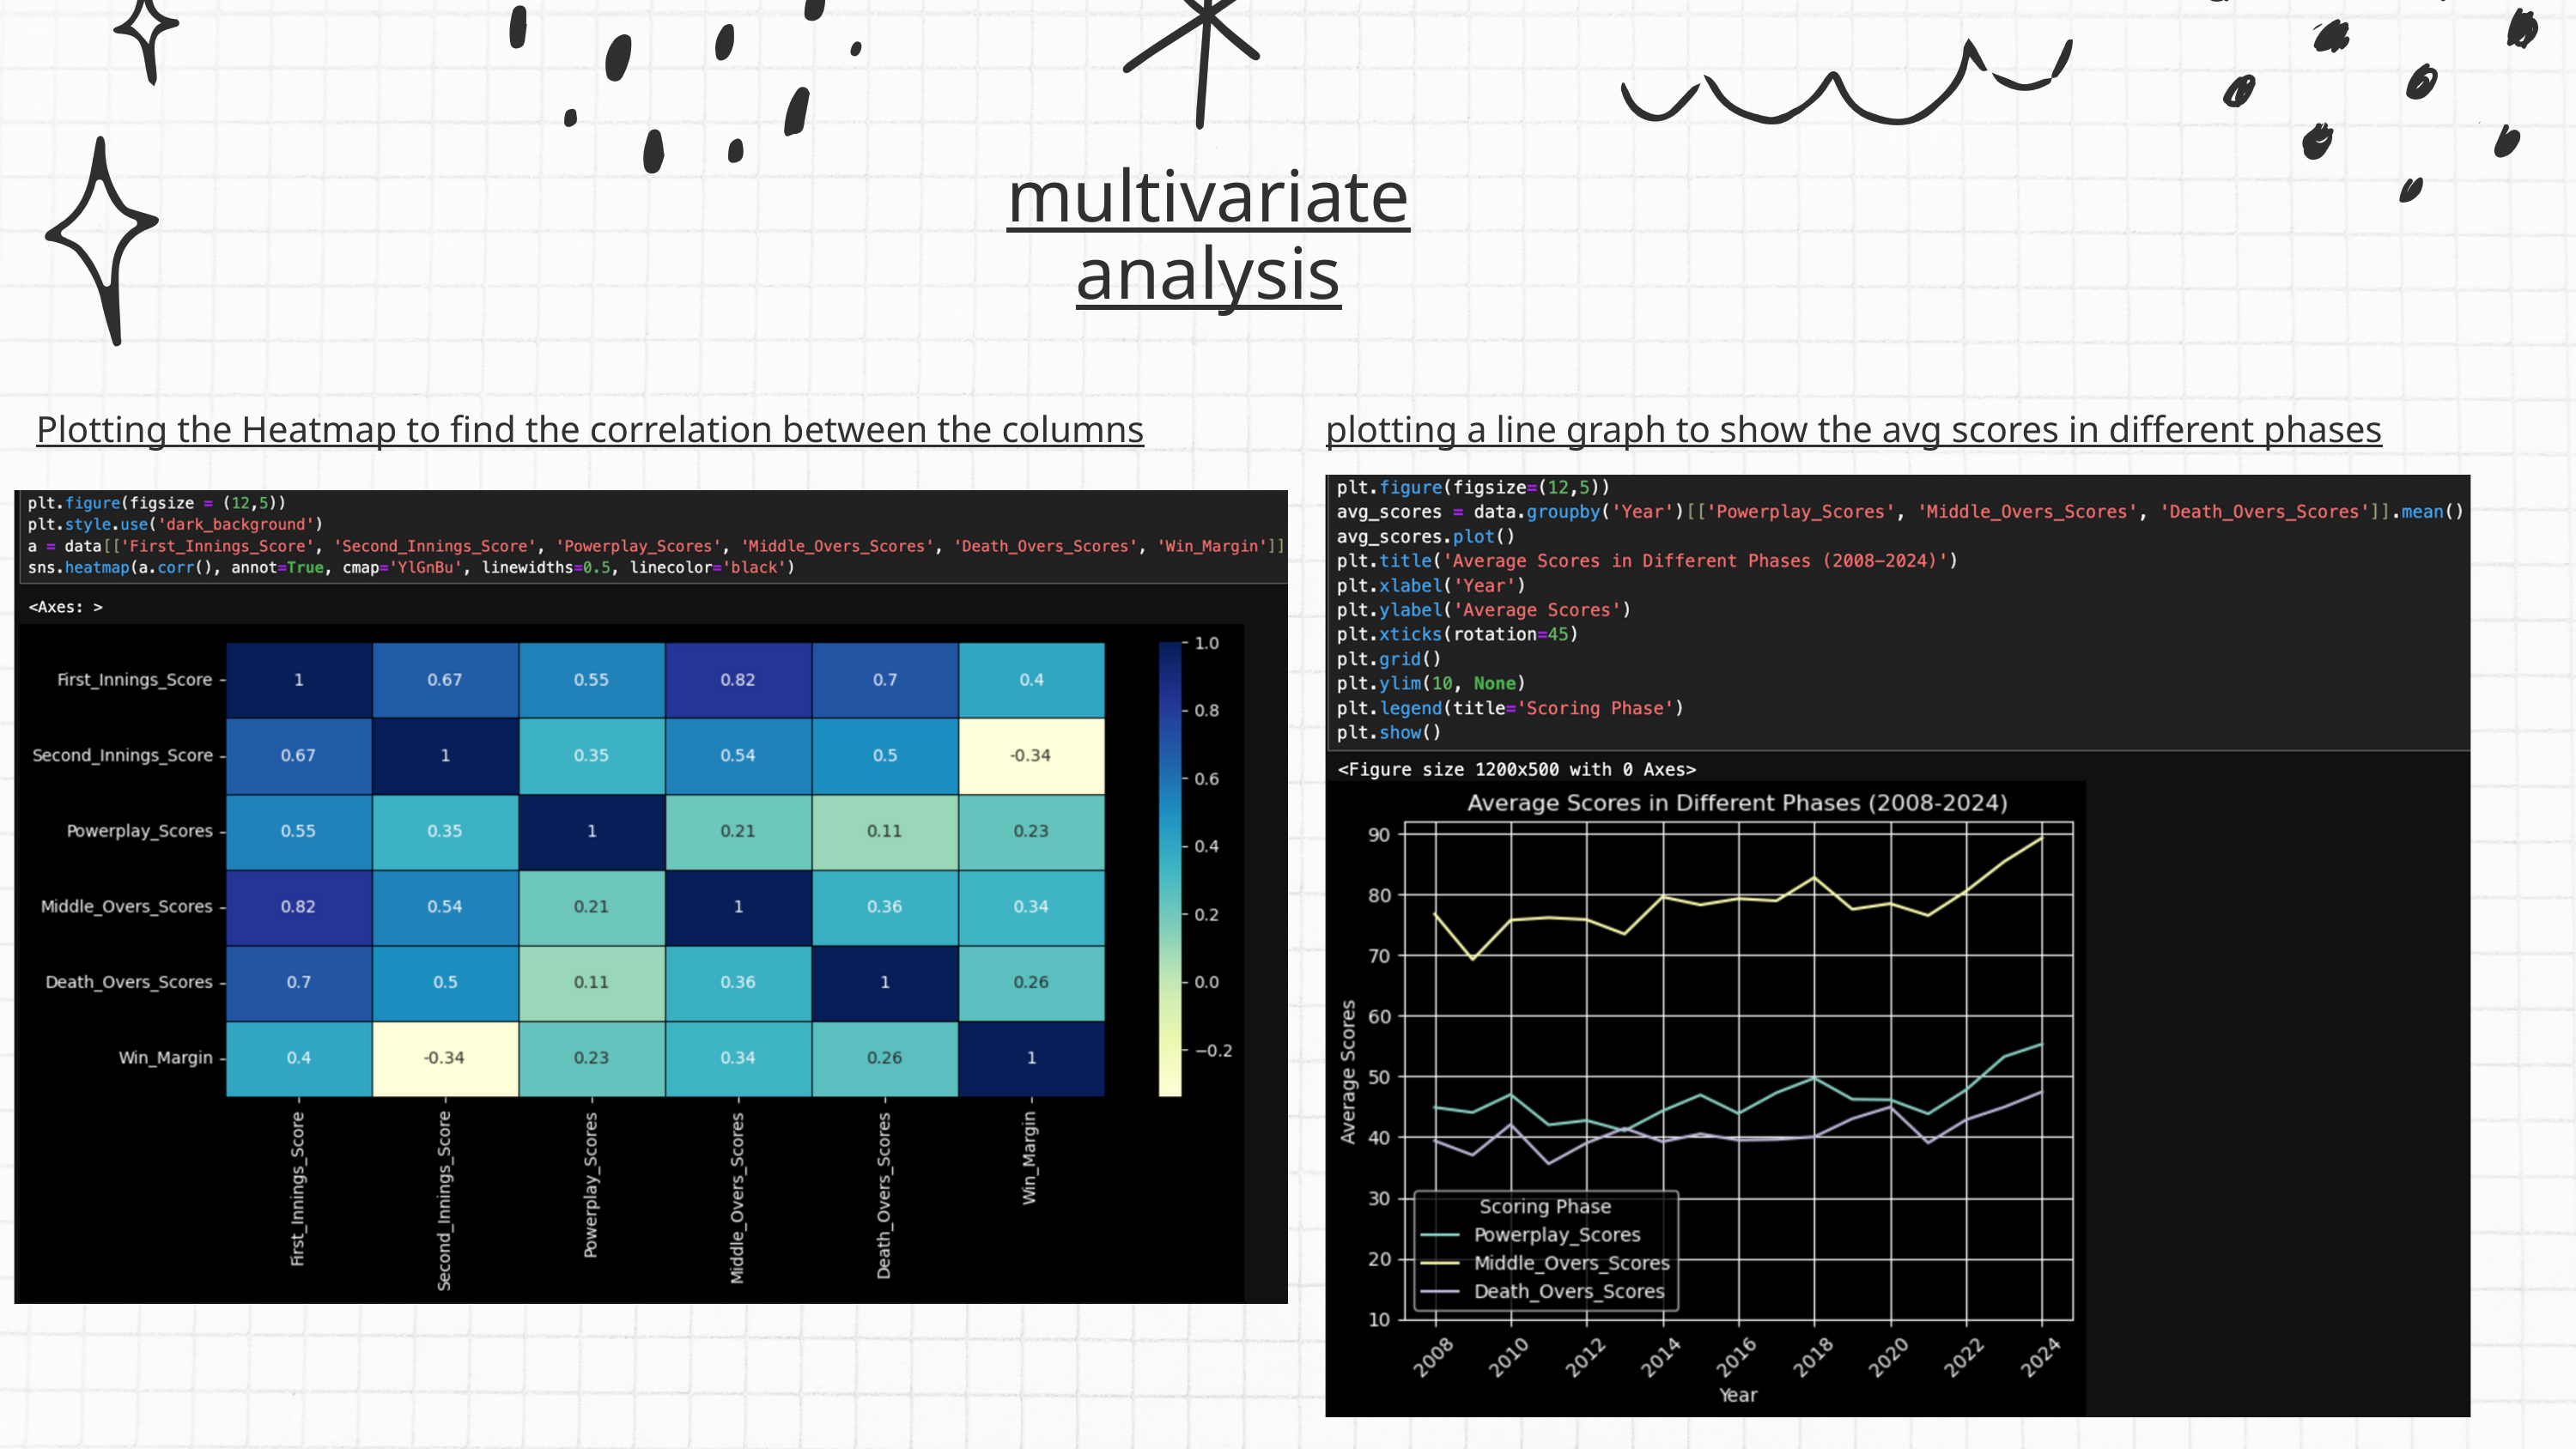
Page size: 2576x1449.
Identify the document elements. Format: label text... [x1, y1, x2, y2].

text_box [1325, 475, 2471, 1417]
text_box [2204, 0, 2576, 203]
text_box [43, 0, 180, 348]
text_box [506, 0, 866, 175]
text_box [1122, 0, 1296, 130]
text_box Plotting the Heatmap to find the correlation between the columns [36, 410, 1288, 450]
text_box [0, 0, 2576, 1449]
text_box [1620, 38, 2073, 130]
text_box plotting a line graph to show the avg scores in different phases [1325, 410, 2567, 450]
text_box [14, 490, 1288, 1304]
text_box multivariate analysis [954, 159, 1463, 314]
